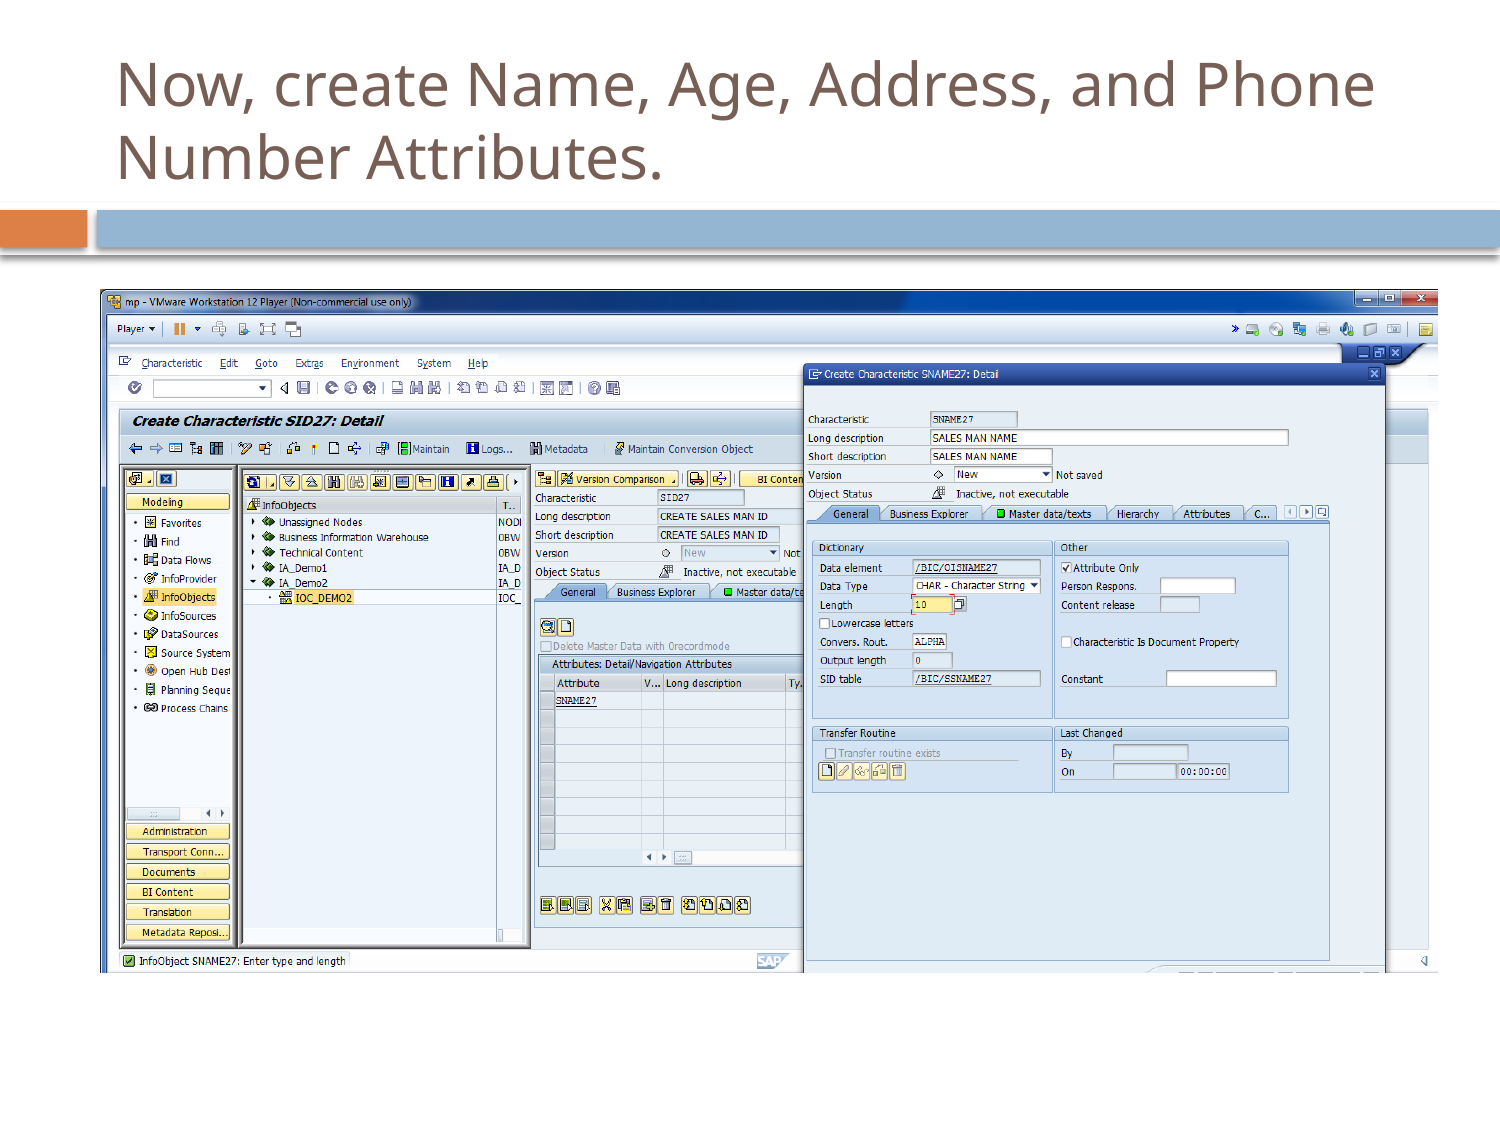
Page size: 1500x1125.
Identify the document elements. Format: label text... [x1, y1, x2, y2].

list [100, 289, 1439, 973]
title Now, create Name, Age, Address, and Phone Number Attributes. [100, 37, 1438, 200]
